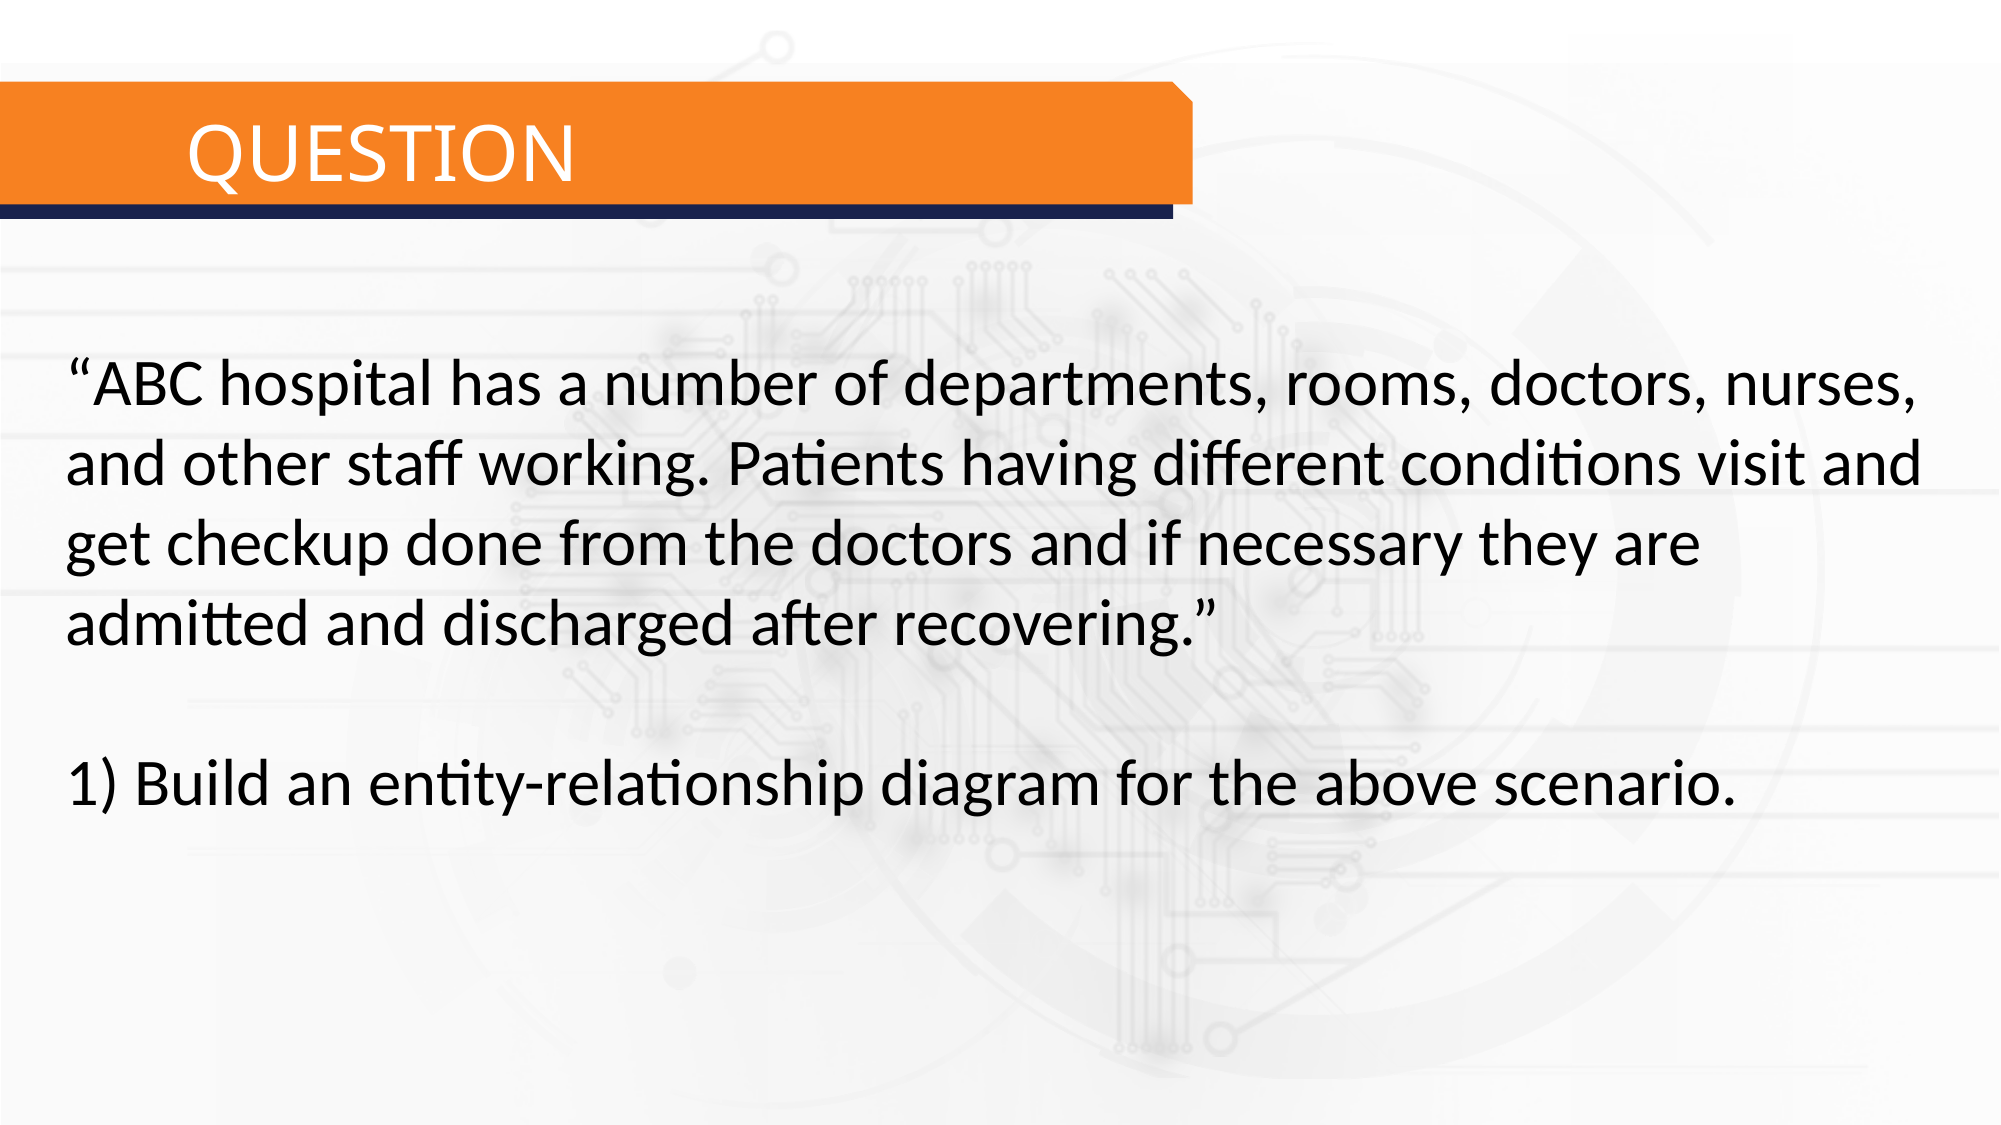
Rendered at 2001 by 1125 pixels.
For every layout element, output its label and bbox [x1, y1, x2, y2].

text_box [0, 29, 1999, 1125]
picture [1, 63, 2000, 1125]
